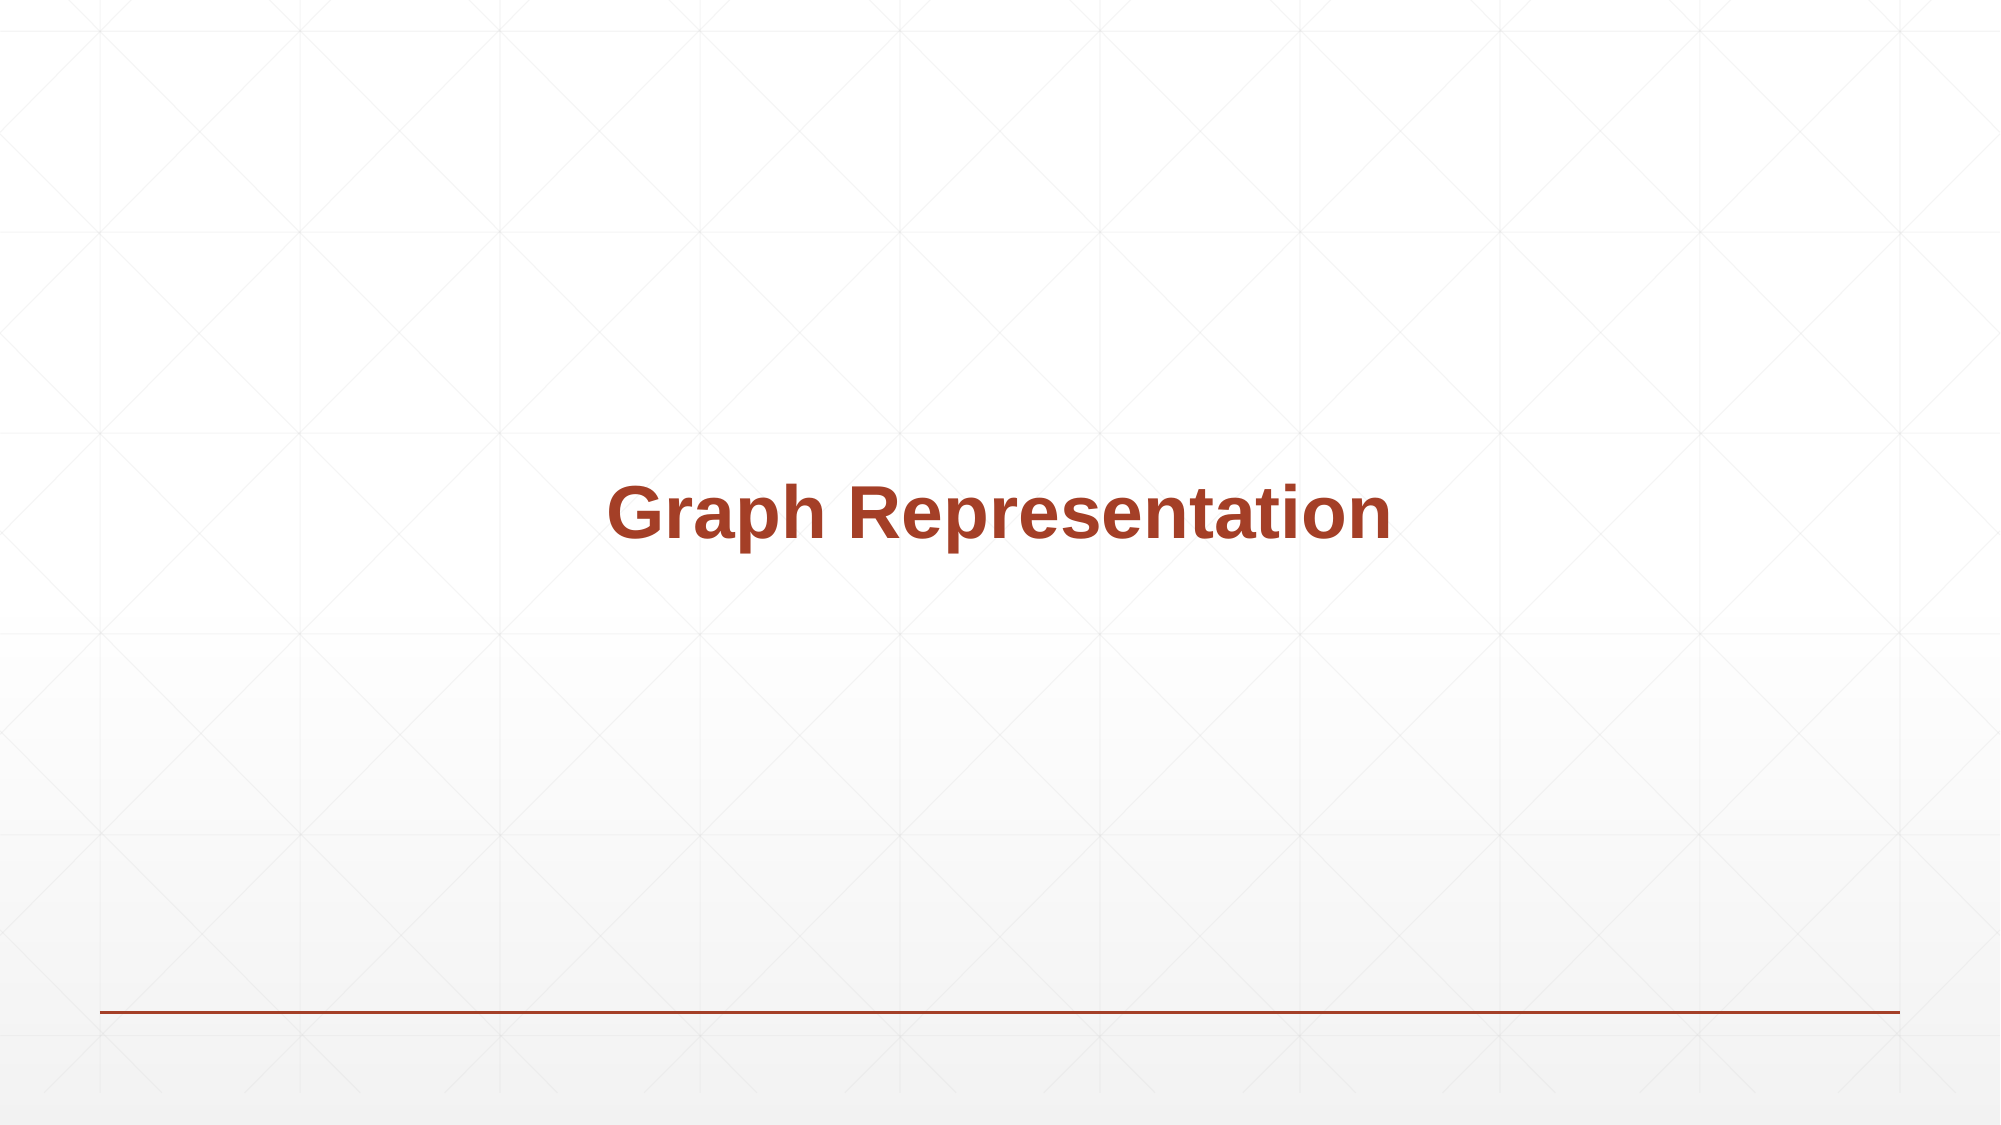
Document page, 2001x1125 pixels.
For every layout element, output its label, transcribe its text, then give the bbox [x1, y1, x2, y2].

title Graph Representation [212, 438, 1788, 563]
